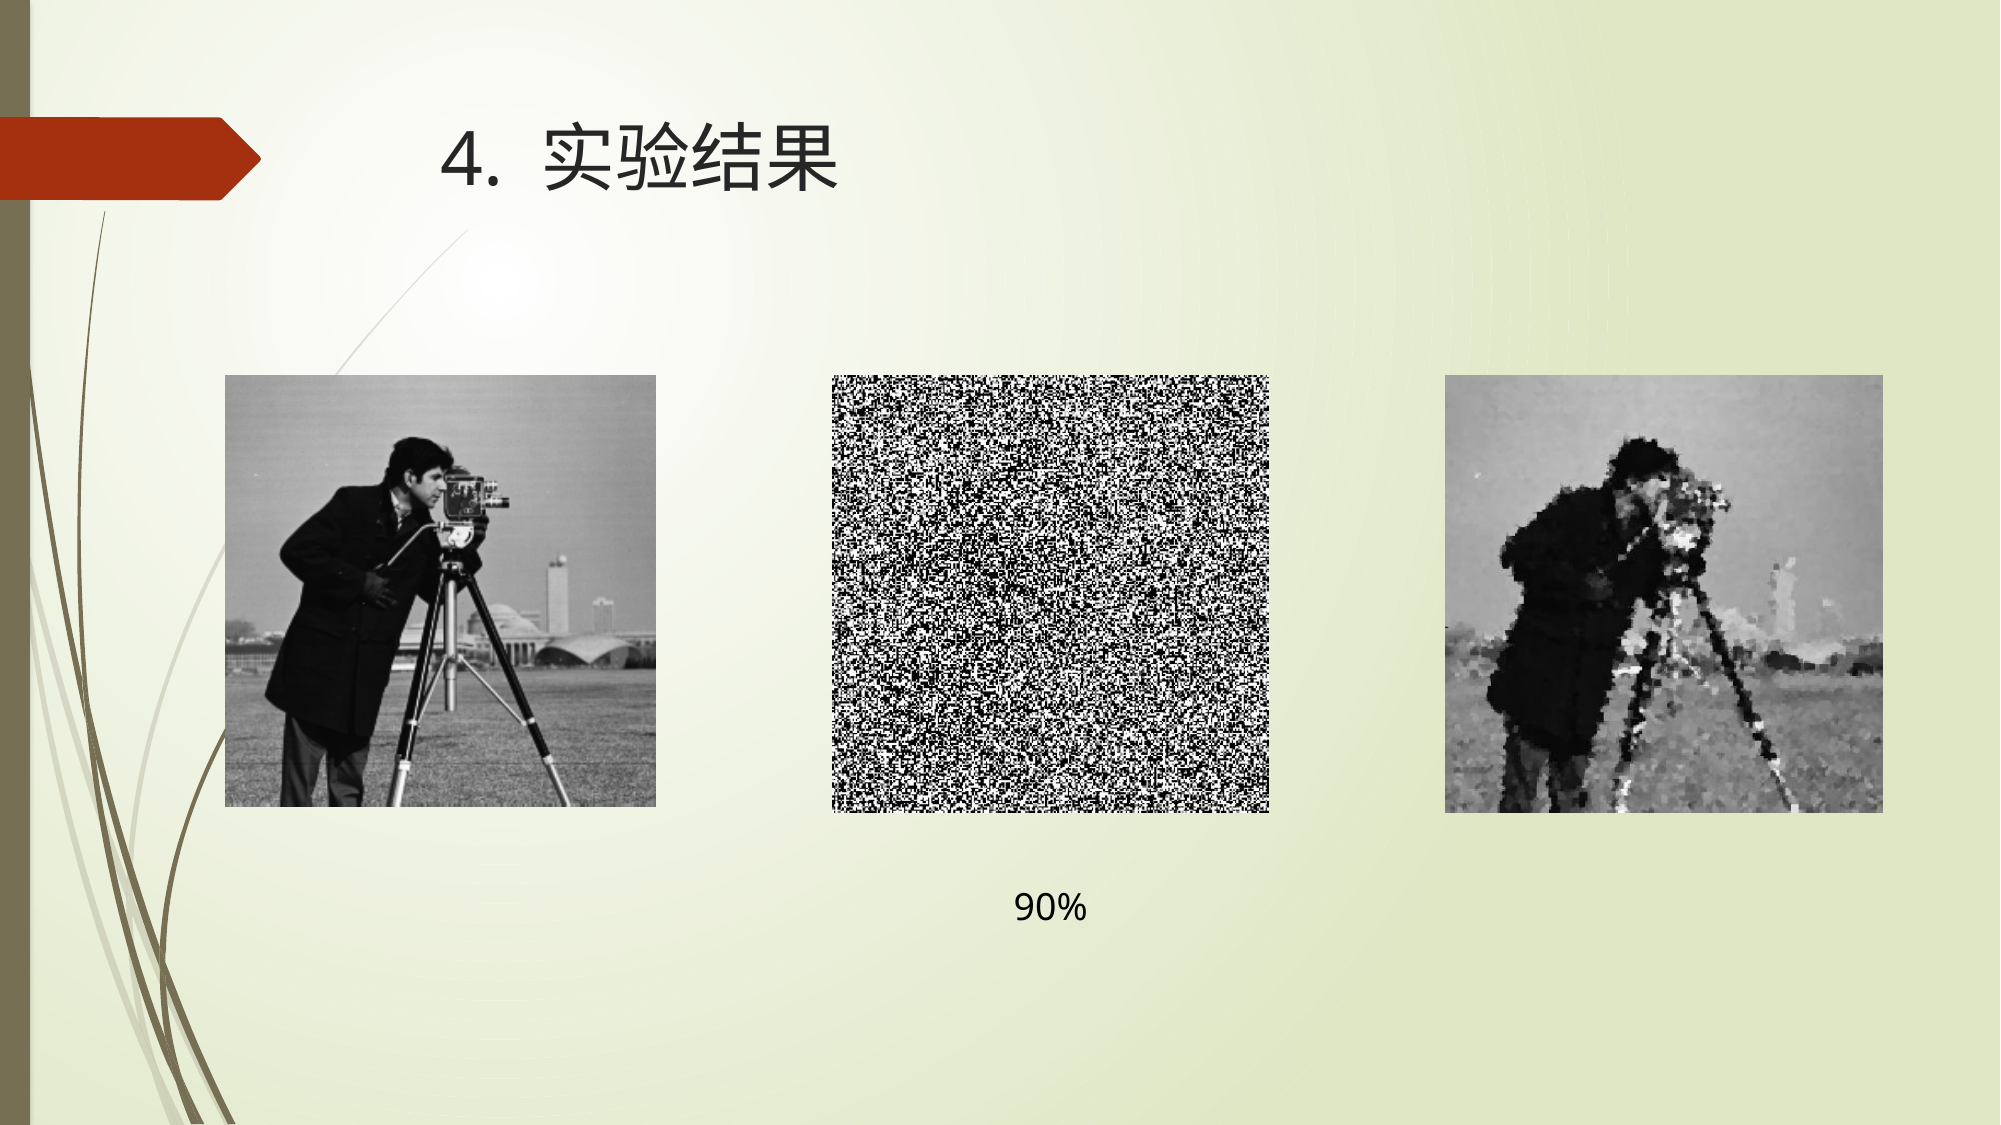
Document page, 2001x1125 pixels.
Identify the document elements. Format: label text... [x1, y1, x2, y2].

text_box 90% [998, 875, 1103, 936]
picture [1445, 375, 1883, 813]
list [832, 375, 1270, 813]
title 4. 实验结果 [425, 102, 1888, 313]
picture [225, 375, 656, 807]
